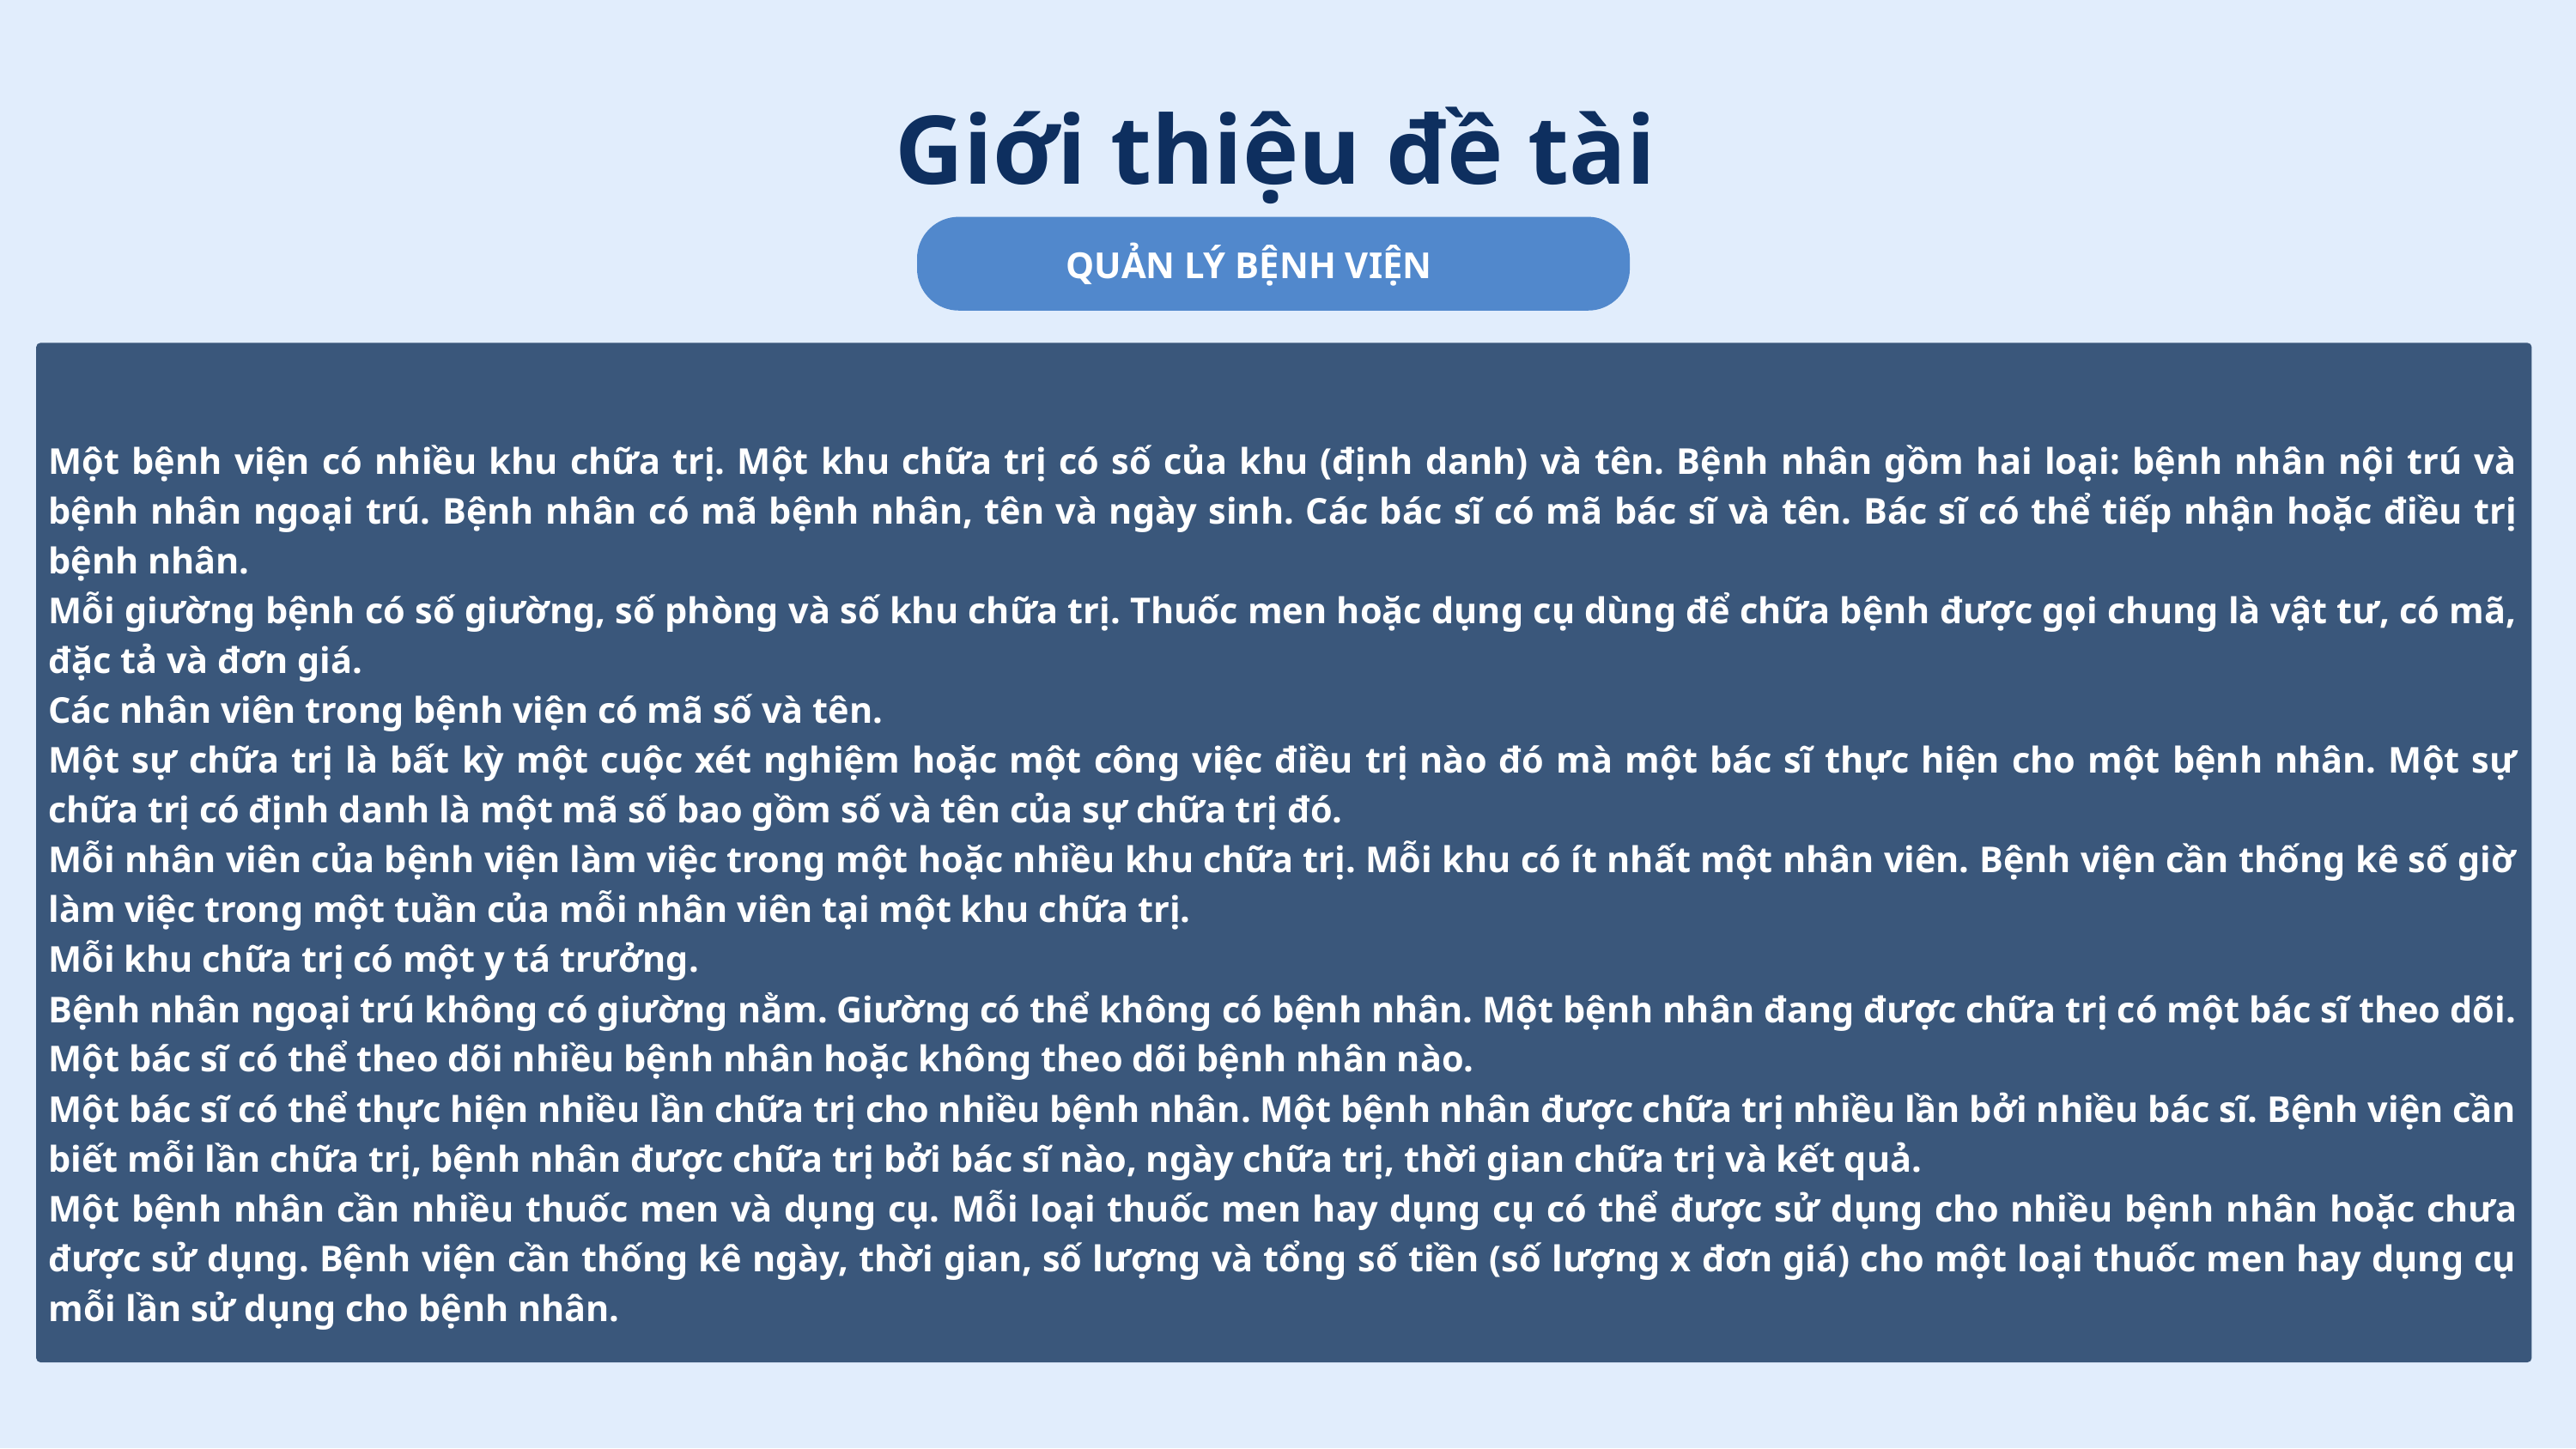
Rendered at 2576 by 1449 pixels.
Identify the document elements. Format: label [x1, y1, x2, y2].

text_box [35, 343, 2532, 1363]
text_box [0, 0, 2576, 1449]
text_box [916, 216, 1631, 311]
